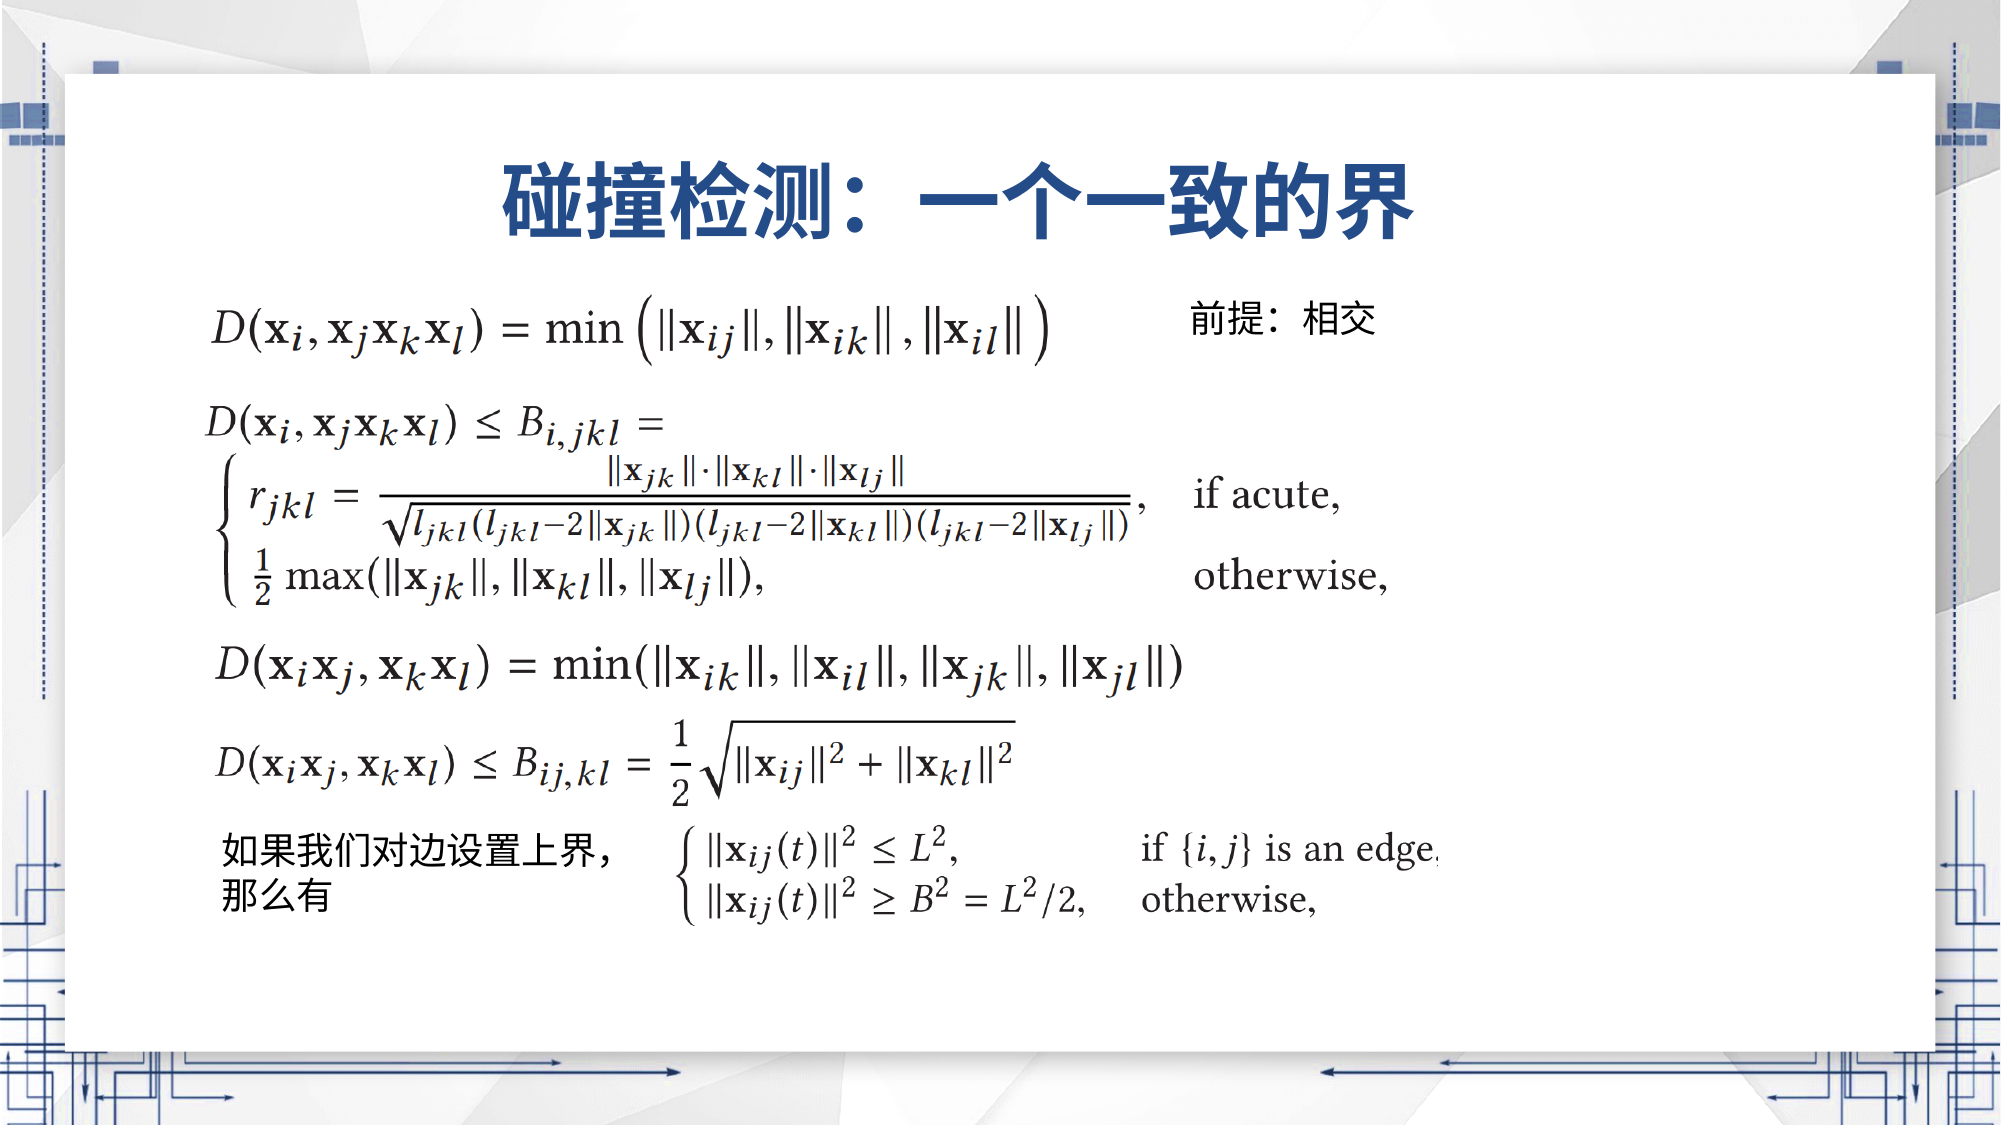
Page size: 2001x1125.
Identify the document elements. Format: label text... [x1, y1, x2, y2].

picture [0, 0, 2001, 1125]
text_box 如果我们对边设置上界，那么有 [206, 820, 631, 924]
text_box 前提：相交 [1175, 287, 1423, 348]
text_box 碰撞检测：一个一致的界 [460, 141, 1459, 257]
